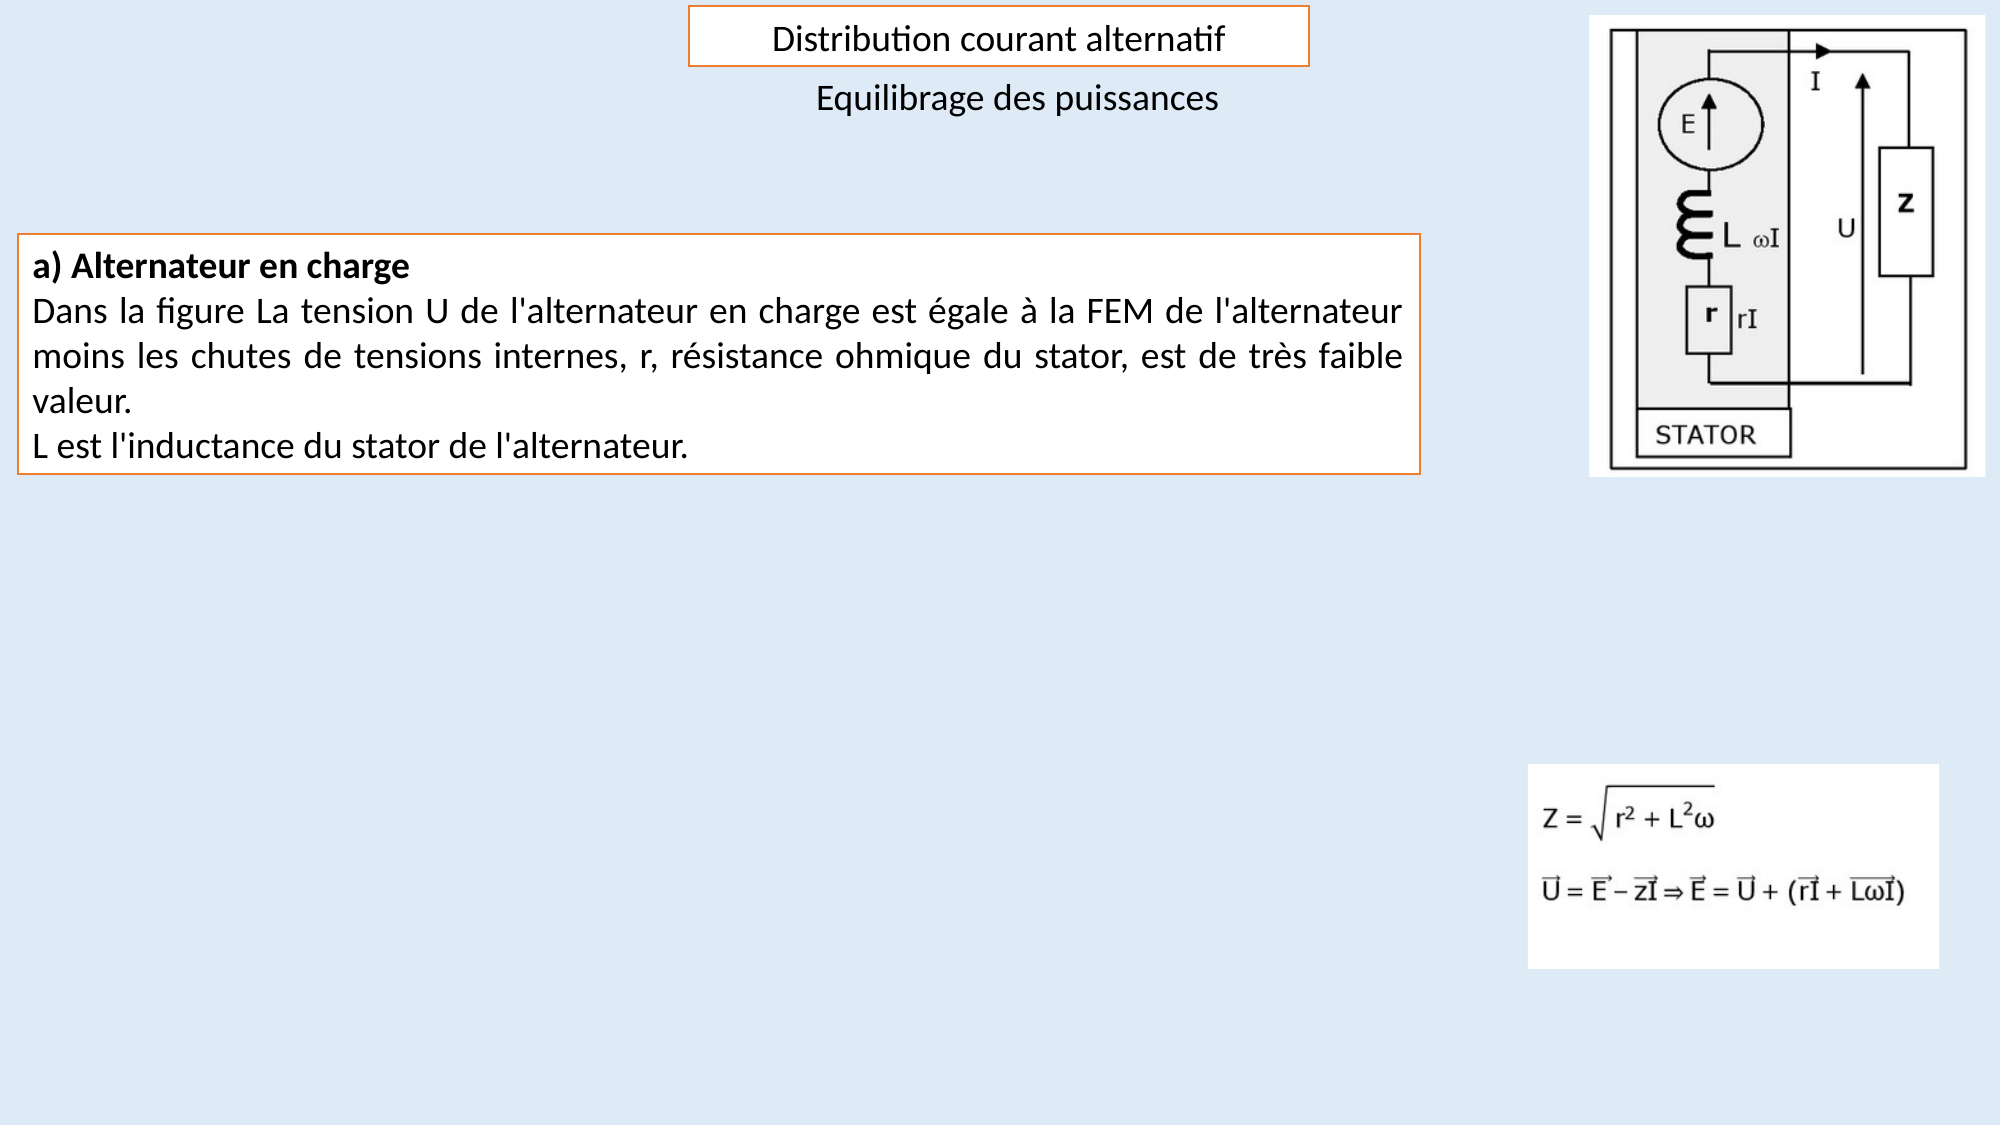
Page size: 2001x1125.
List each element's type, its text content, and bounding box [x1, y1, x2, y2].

text_box Equilibrage des puissances [801, 65, 1235, 125]
text_box a) Alternateur en charge Dans la figure La tension U de l'alternateur en charge est égale à la FEM de l'alternateur moins les chutes de tensions internes, r, résistance ohmique du stator, est de très faible valeur. L est l'inductance du stator de l'alternateur. [17, 233, 1421, 475]
picture [1527, 764, 1940, 969]
text_box Distribution courant alternatif [688, 5, 1310, 67]
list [1589, 15, 1986, 477]
